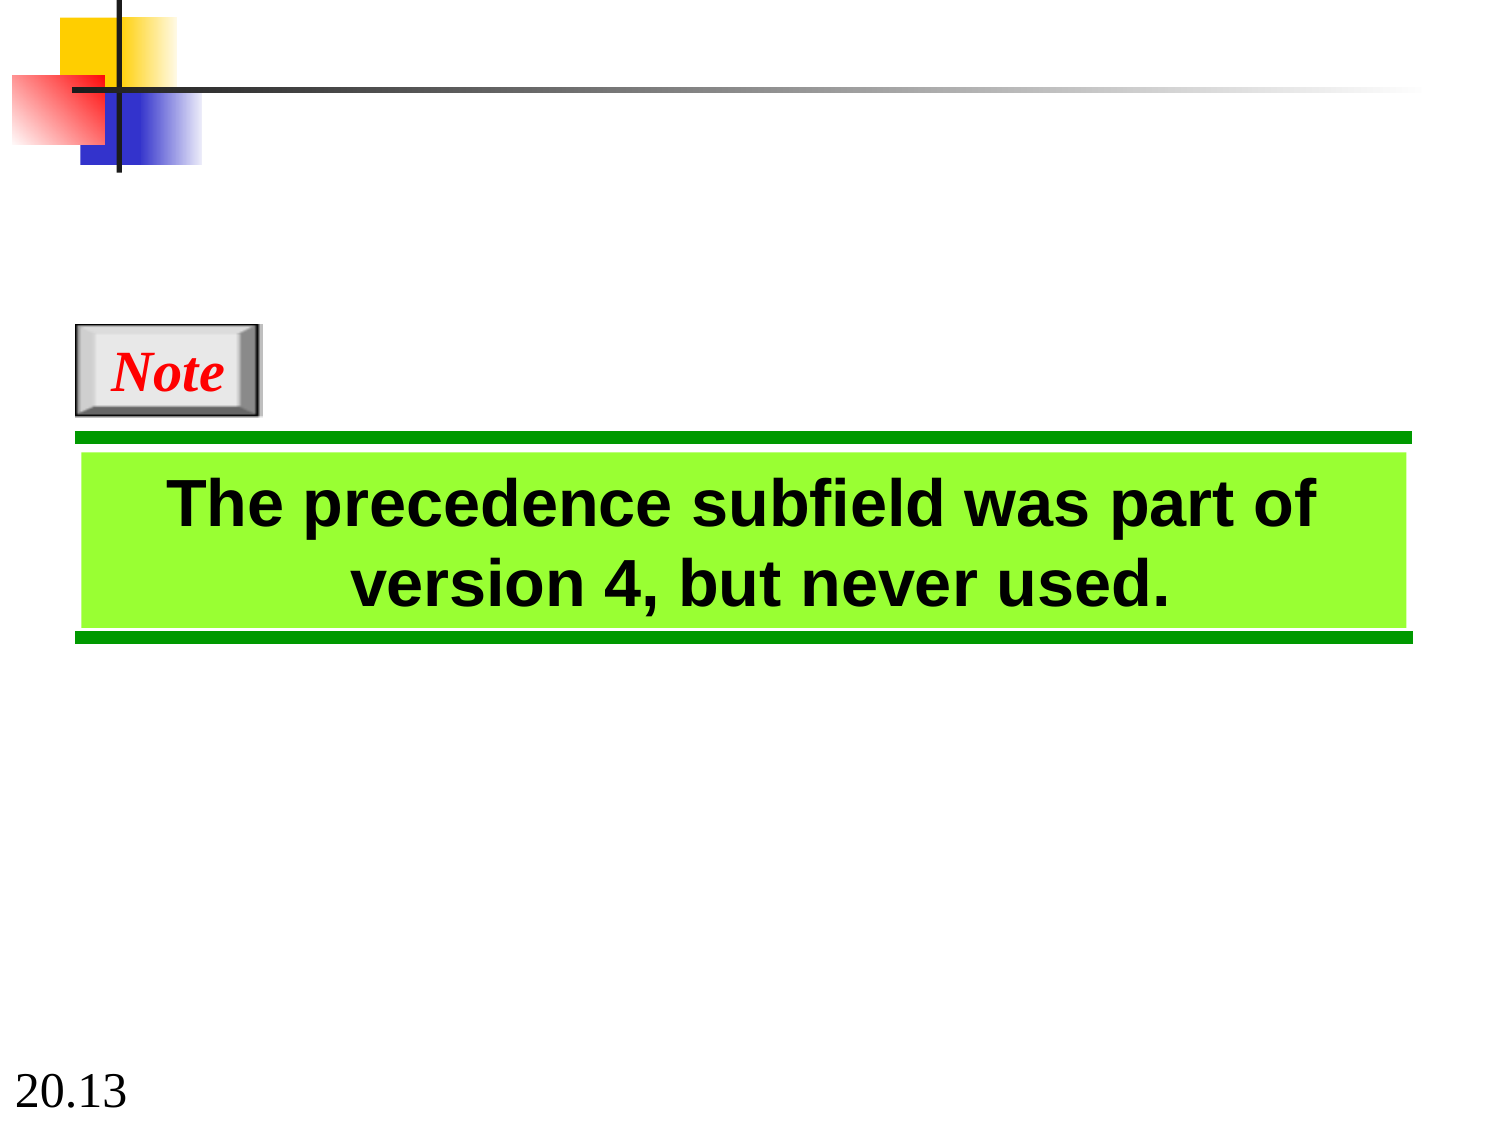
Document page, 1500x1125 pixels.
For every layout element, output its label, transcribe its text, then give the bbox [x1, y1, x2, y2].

slide_number 20.13 [12, 1060, 134, 1125]
picture [12, 17, 1422, 165]
picture [74, 324, 263, 419]
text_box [74, 452, 1413, 644]
